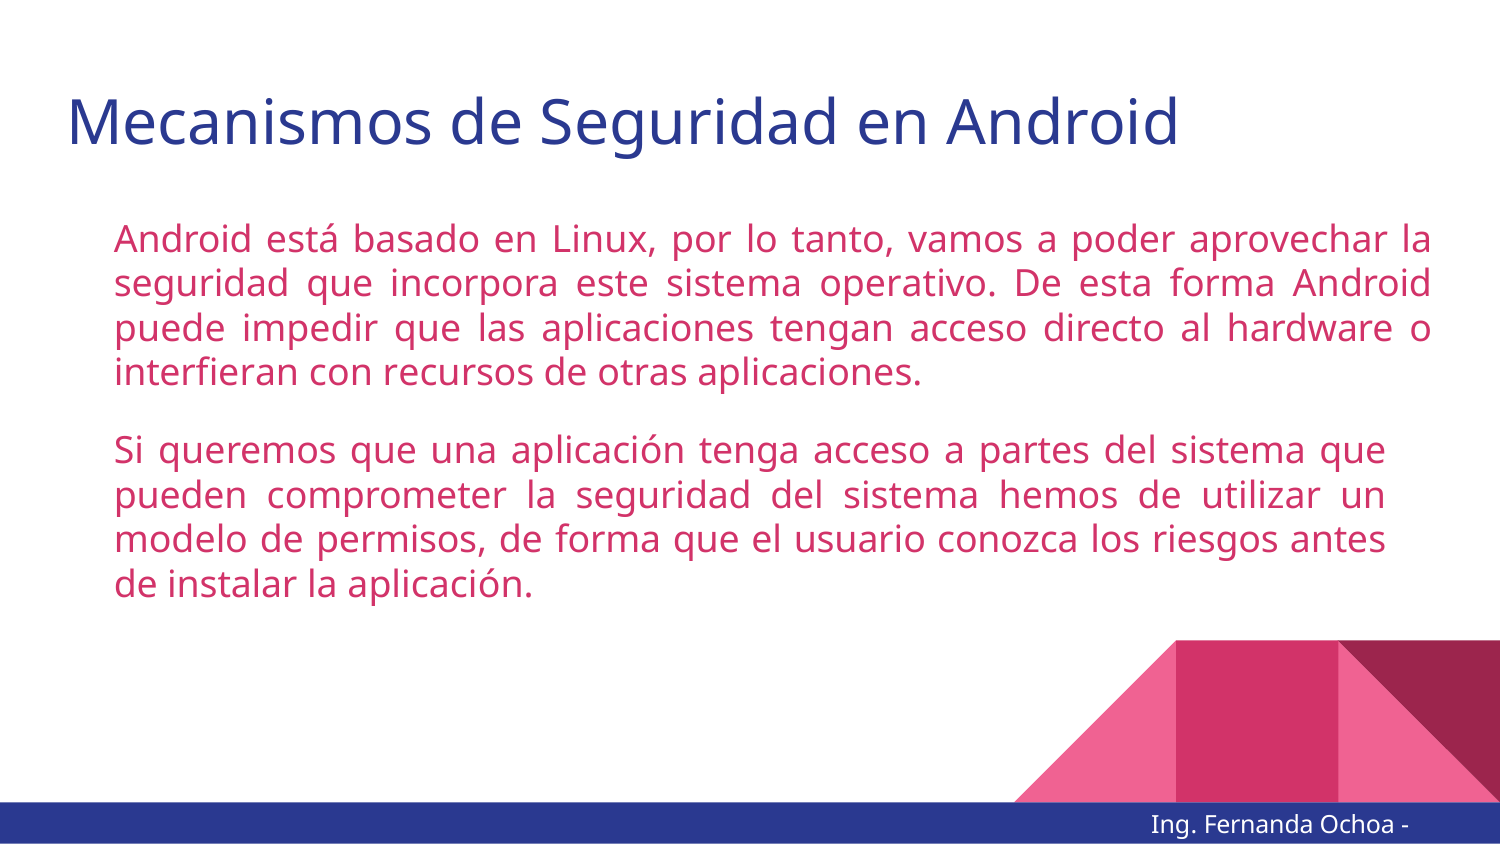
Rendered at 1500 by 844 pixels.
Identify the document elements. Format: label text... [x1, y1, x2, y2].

list Android está basado en Linux, por lo tanto, vamos a poder aprovechar la seguridad que incorpora este sistema operativo. De esta forma Android puede impedir que las aplicaciones tengan acceso directo al hardware o interfieran con recursos de otras aplicaciones. Si queremos que una aplicación tenga acceso a partes del sistema que pueden comprometer la seguridad del sistema hemos de utilizar un modelo de permisos, de forma que el usuario conozca los riesgos antes de instalar la aplicación. [51, 201, 1449, 750]
title Mecanismos de Seguridad en Android [51, 67, 1449, 167]
text_box Ing. Fernanda Ochoa - @imonsh [1148, 808, 1500, 844]
